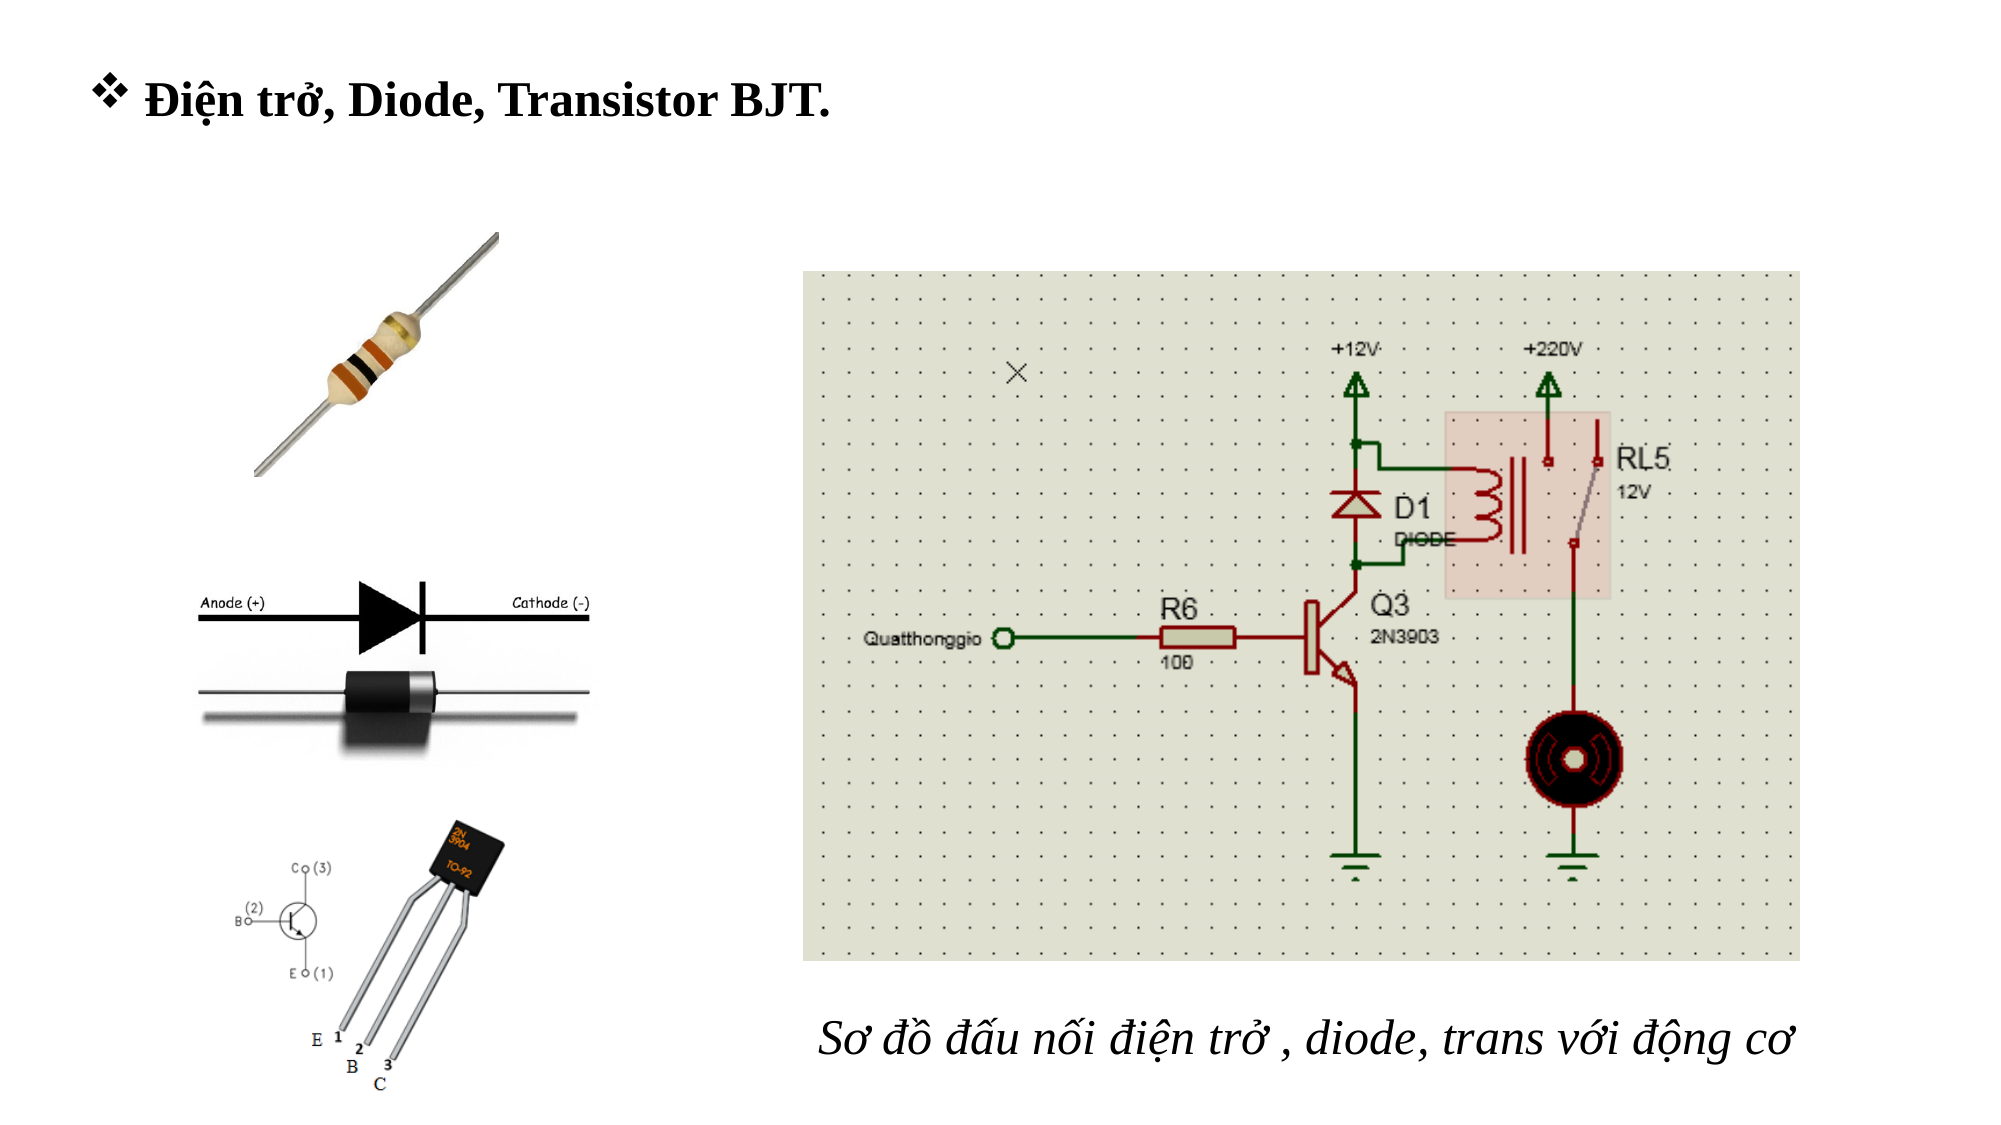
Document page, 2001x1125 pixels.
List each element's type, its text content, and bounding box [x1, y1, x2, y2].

picture [254, 232, 499, 477]
picture [803, 271, 1800, 961]
picture [217, 819, 535, 1102]
text_box Điện trở, Diode, Transistor BJT. [73, 59, 874, 134]
picture [186, 573, 601, 767]
text_box Sơ đồ đấu nối điện trở , diode, trans với động cơ [803, 997, 1835, 1125]
